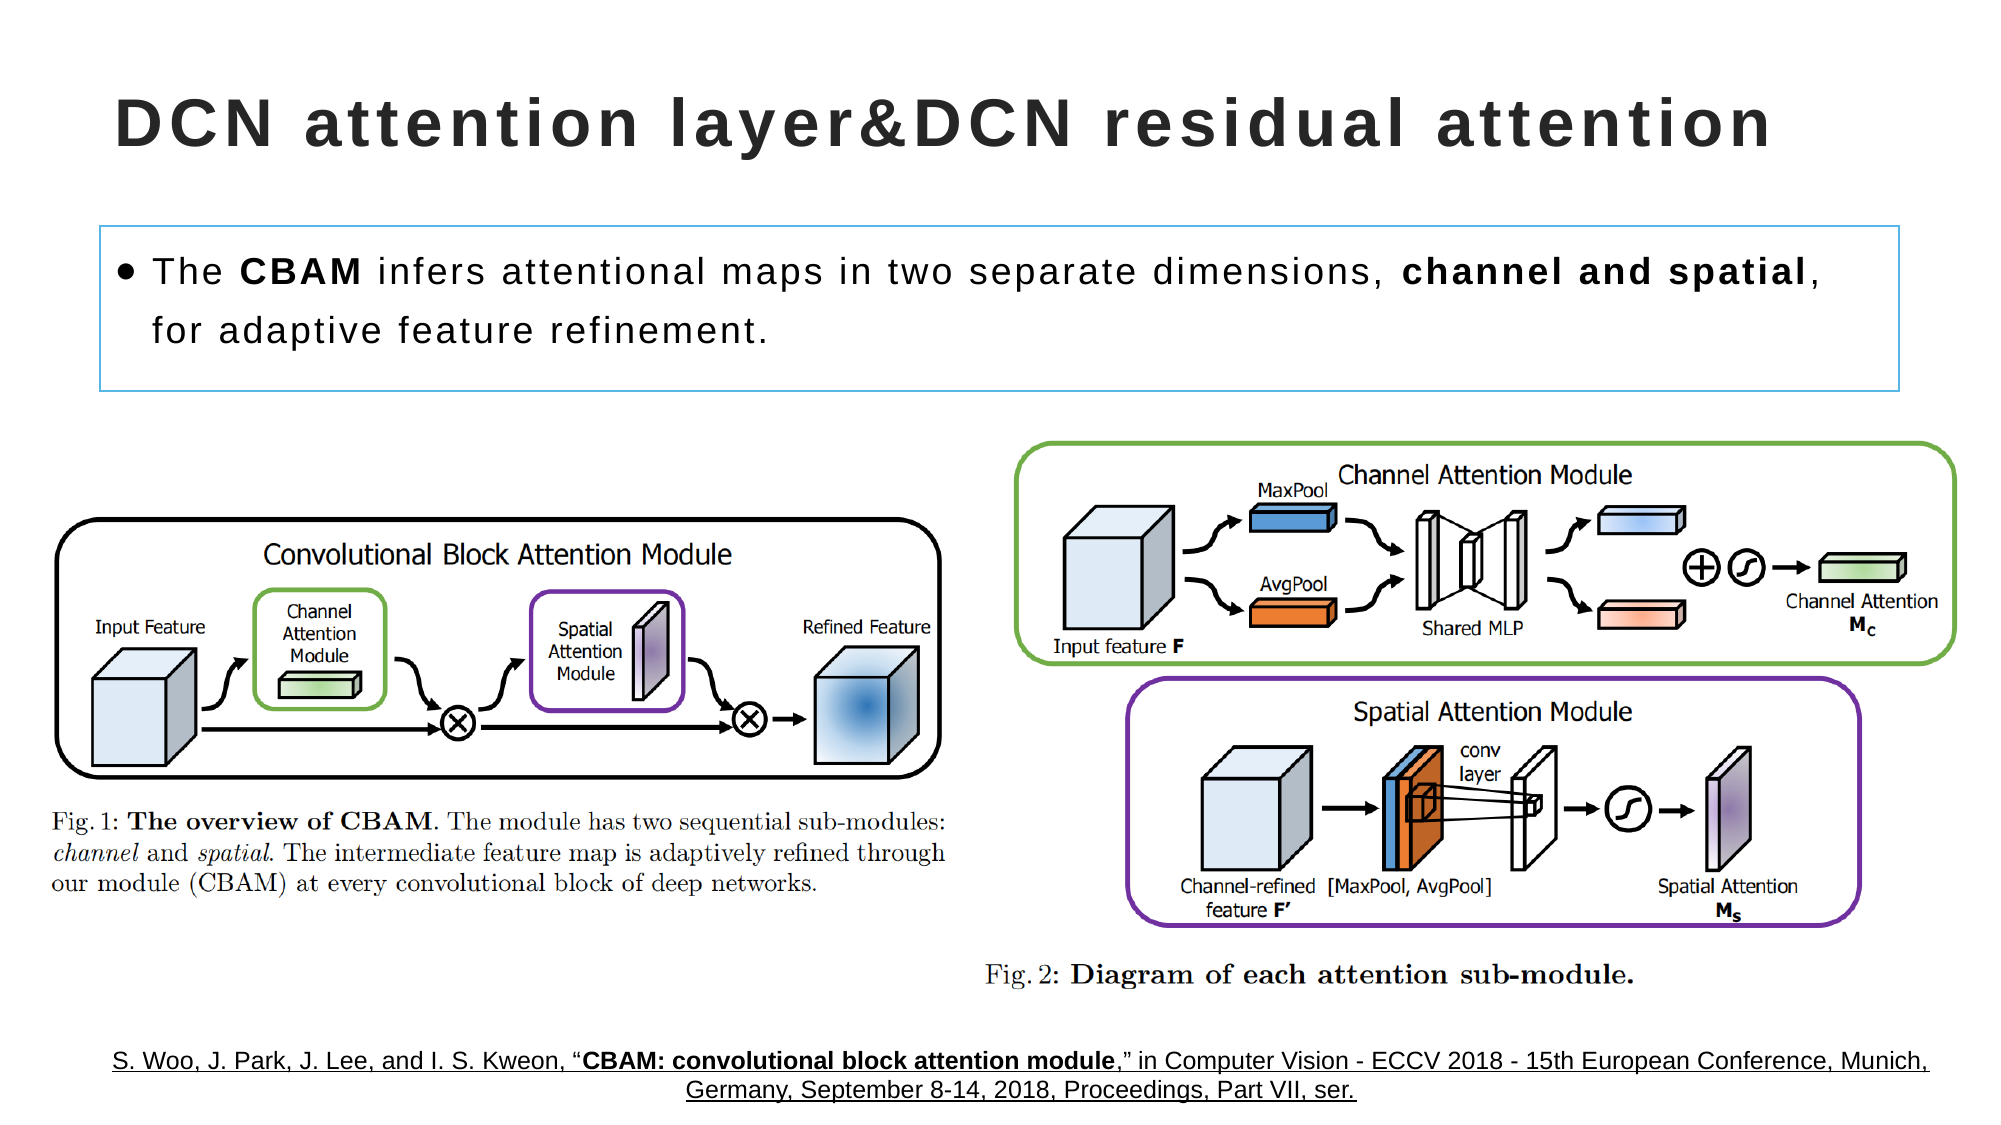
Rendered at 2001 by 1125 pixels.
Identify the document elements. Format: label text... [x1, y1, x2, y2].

text_box S. Woo, J. Park, J. Lee, and I. S. Kweon, “CBAM: convolutional block attention module,” in Computer Vision - ECCV 2018 - 15th European Conference, Munich, Germany, September 8-14, 2018, Proceedings, Part VII, ser. [90, 1036, 1952, 1112]
picture [43, 508, 953, 901]
title DCN attention layer&DCN residual attention [99, 61, 1900, 178]
picture [976, 418, 1983, 993]
list The CBAM infers attentional maps in two separate dimensions, channel and spatial, for adaptive feature refinement. [99, 225, 1900, 392]
